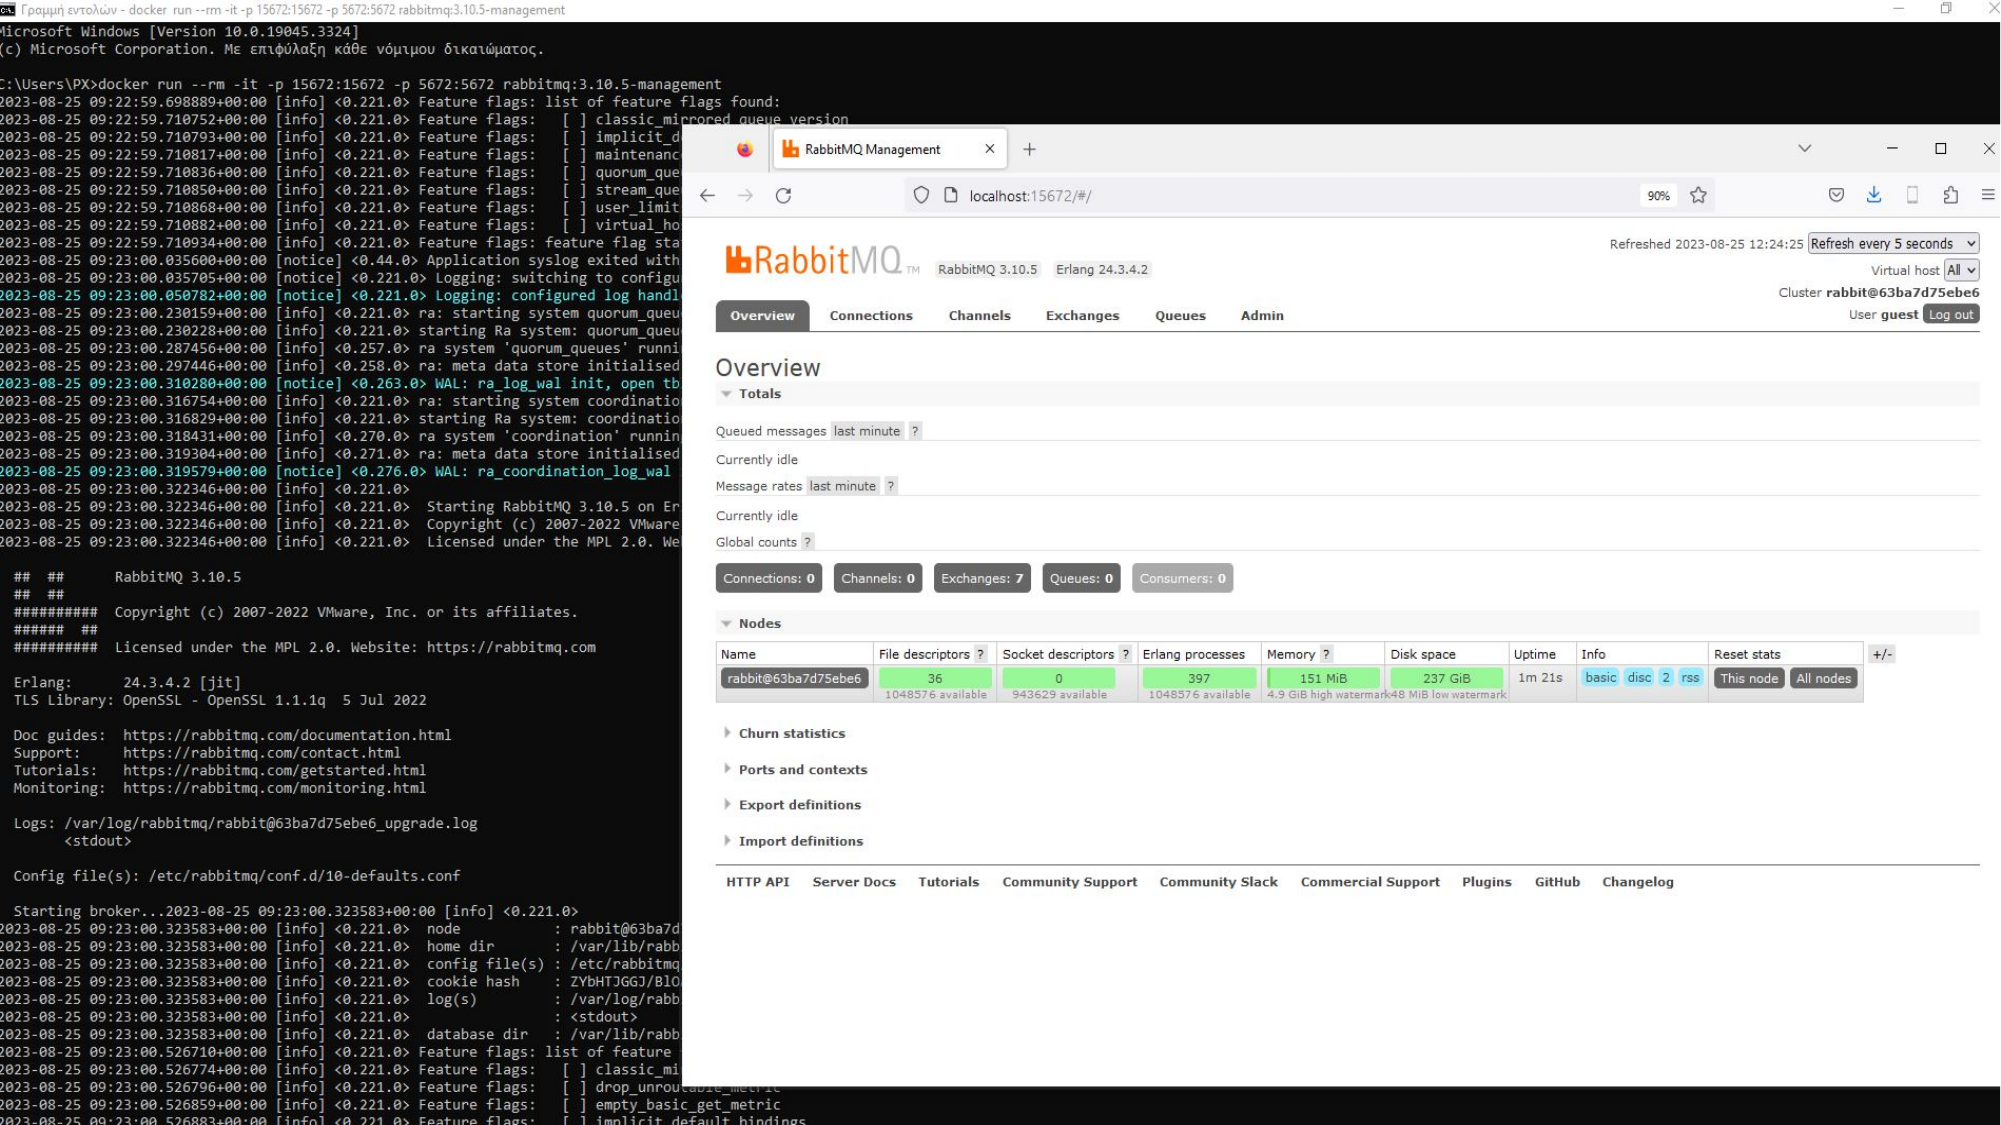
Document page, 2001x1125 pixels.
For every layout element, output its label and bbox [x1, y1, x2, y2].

picture [0, 0, 2001, 1125]
text_box [739, 68, 852, 117]
